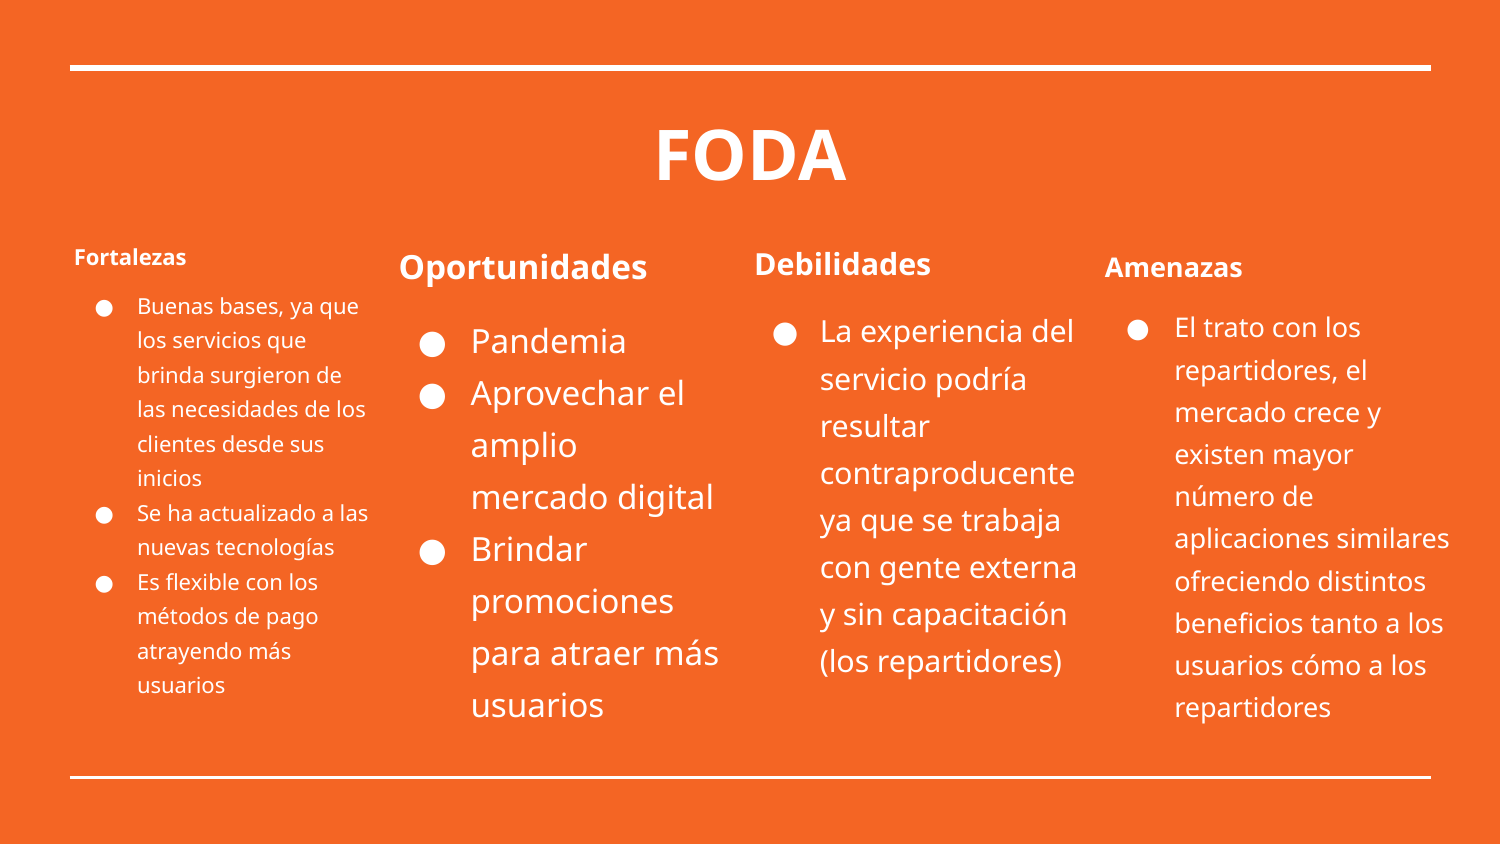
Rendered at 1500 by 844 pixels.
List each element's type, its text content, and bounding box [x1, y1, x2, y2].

subtitle Oportunidades Pandemia Aprovechar el amplio mercado digital Brindar promociones para atraer más usuarios [383, 222, 739, 746]
title FODA [69, 90, 1431, 216]
subtitle Debilidades La experiencia del servicio podría resultar contraproducente ya que se trabaja con gente externa y sin capacitación (los repartidores) [739, 222, 1095, 746]
subtitle Amenazas El trato con los repartidores, el mercado crece y existen mayor número de aplicaciones similares ofreciendo distintos beneficios tanto a los usuarios cómo a los repartidores [1089, 228, 1465, 753]
subtitle Fortalezas Buenas bases, ya que los servicios que brinda surgieron de las necesidades de los clientes desde sus inicios Se ha actualizado a las nuevas tecnologías Es flexible con los métodos de pago atrayendo más usuarios [58, 222, 383, 746]
